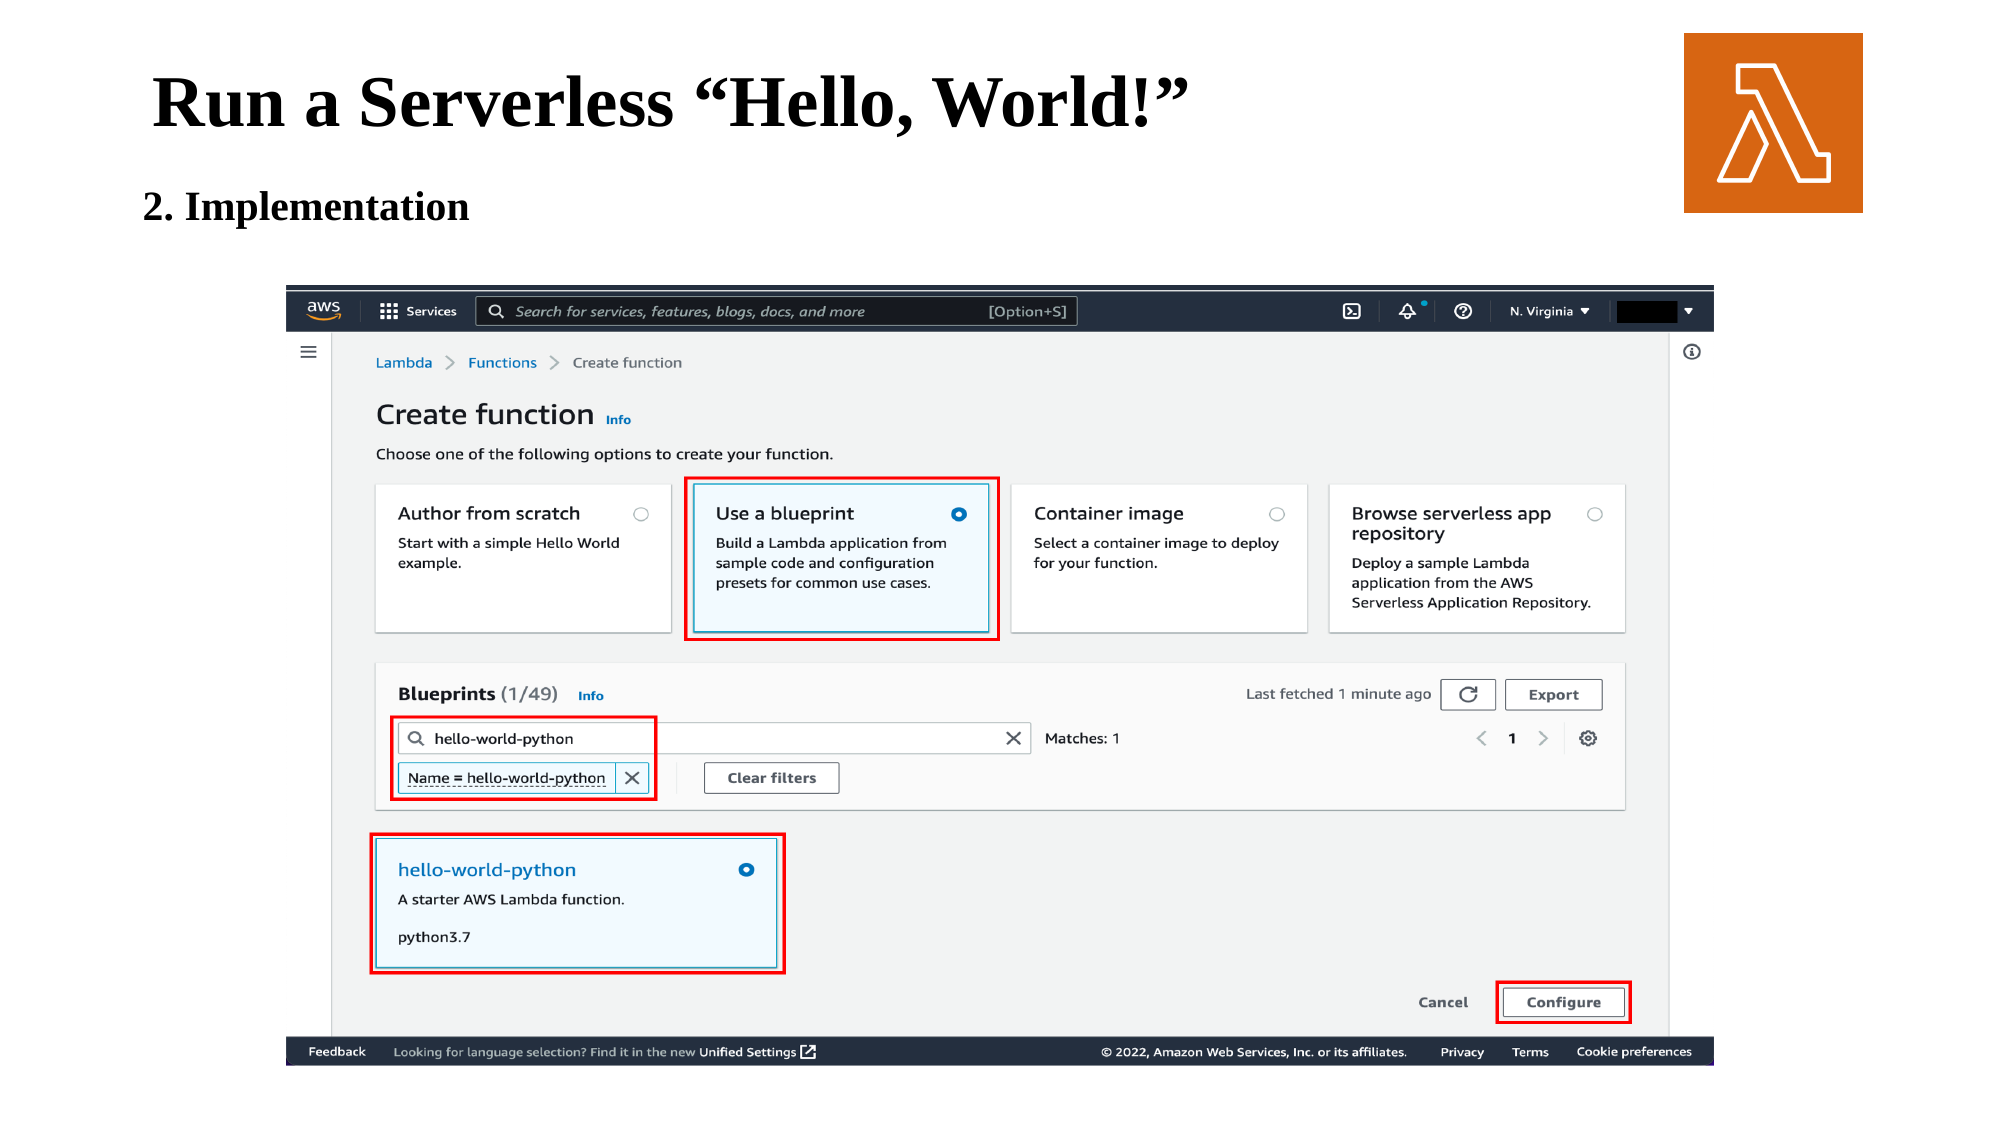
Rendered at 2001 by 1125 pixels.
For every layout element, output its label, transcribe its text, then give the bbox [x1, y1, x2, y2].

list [286, 285, 1714, 290]
text_box 2. Implementation [127, 171, 485, 237]
title Run a Serverless “Hello, World!” [137, 59, 1684, 146]
picture [286, 290, 1714, 1066]
picture [1684, 33, 1863, 213]
